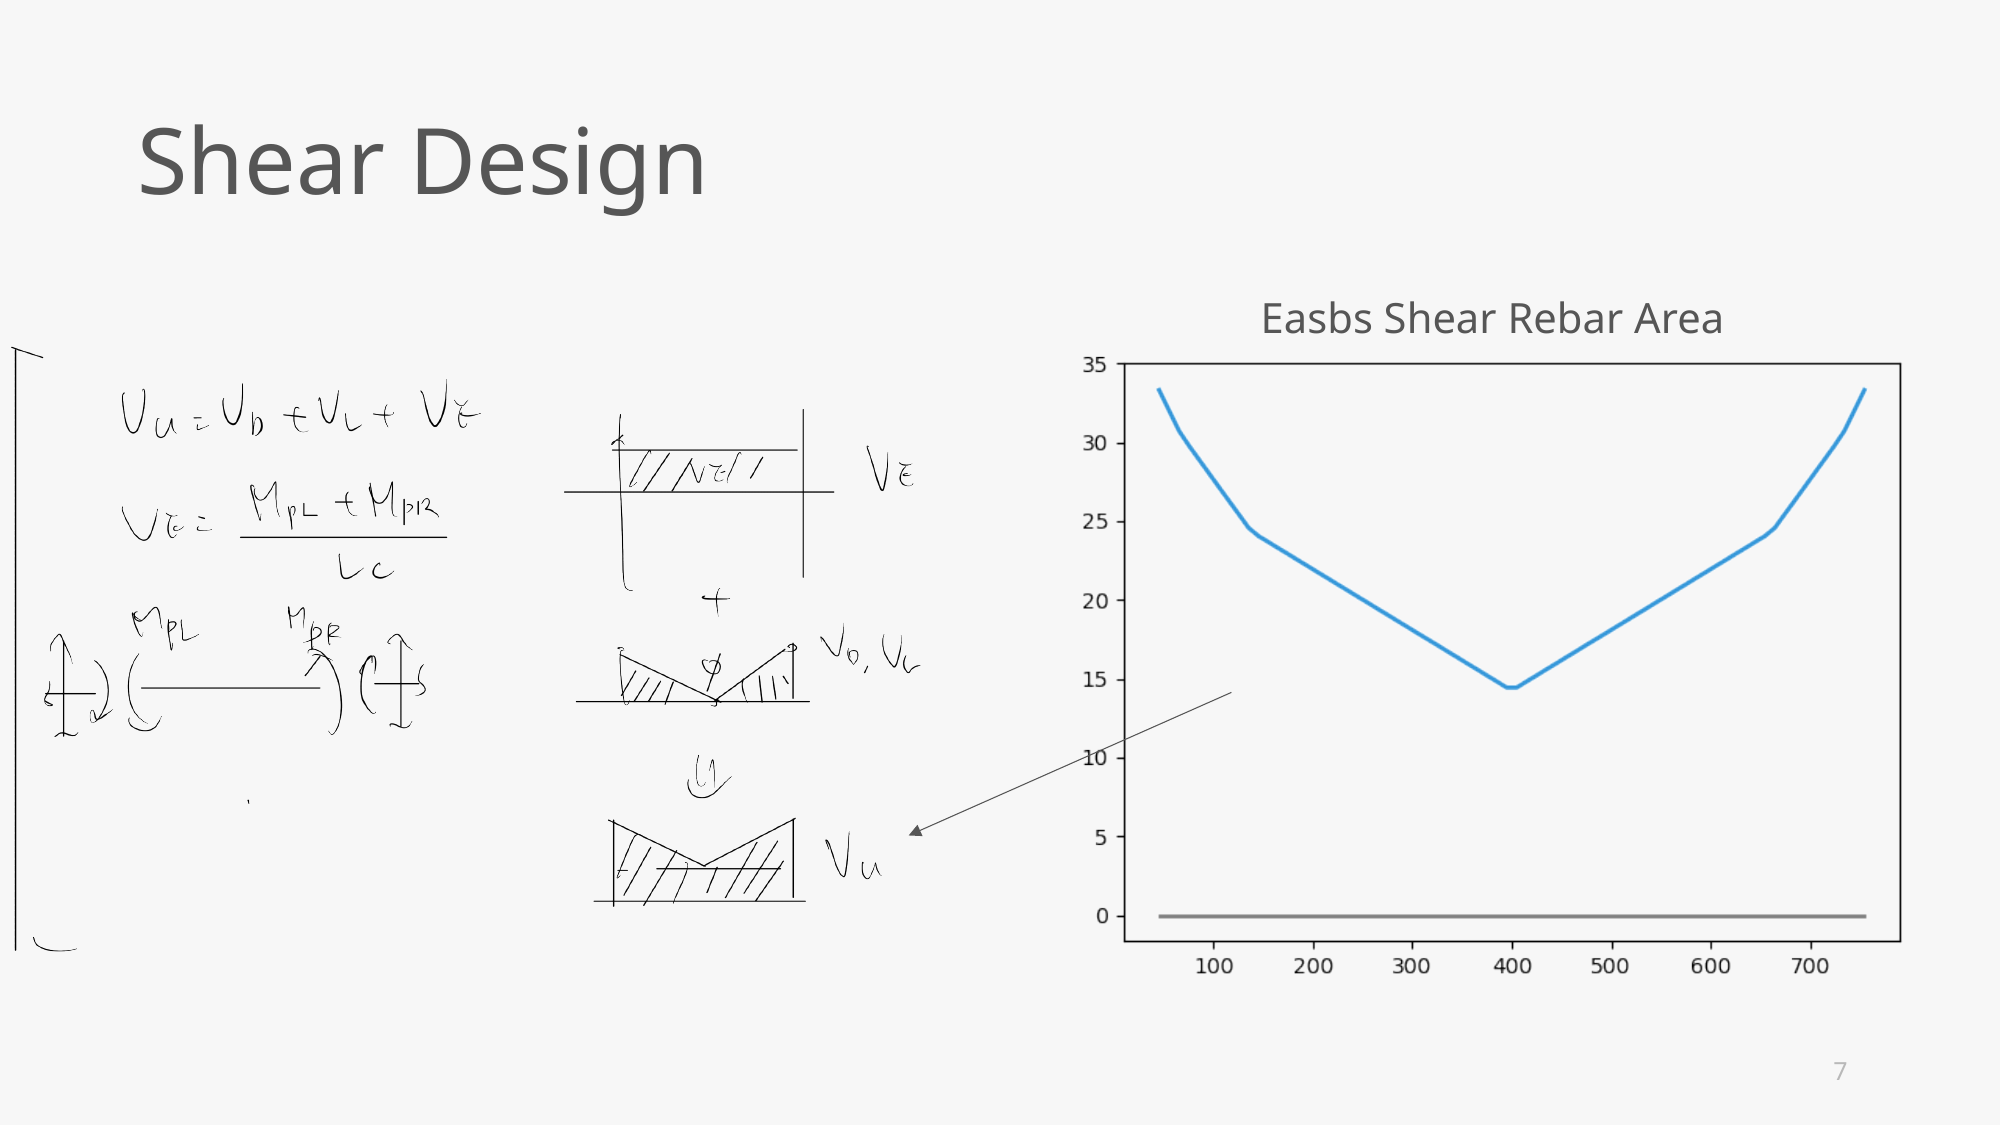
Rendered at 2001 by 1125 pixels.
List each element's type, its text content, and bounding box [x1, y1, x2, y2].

list Shear Design [137, 108, 873, 224]
picture [0, 274, 2000, 1024]
slide_number 7 [1412, 1042, 1863, 1103]
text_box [908, 692, 1232, 836]
